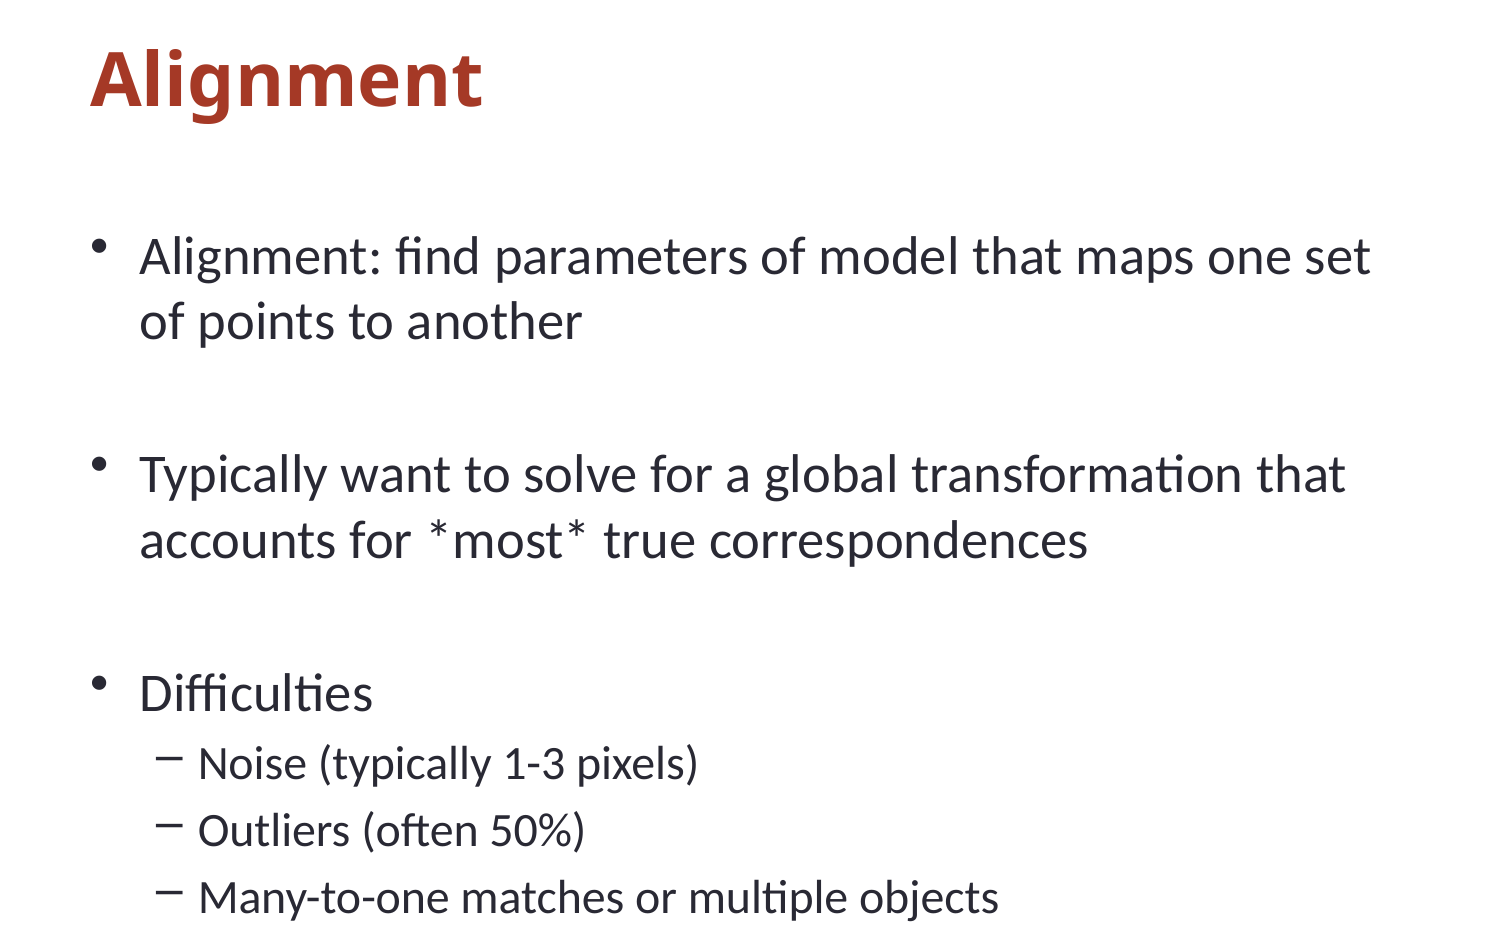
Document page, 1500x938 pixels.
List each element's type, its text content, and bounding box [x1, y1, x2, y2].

title Alignment [75, 27, 1425, 125]
list Alignment: find parameters of model that maps one set of points to another Typically want to solve for a global transformation that accounts for *most* true correspondences Difficulties Noise (typically 1-3 pixels) Outliers (often 50%) Many-to-one matches or multiple objects [75, 135, 1425, 938]
